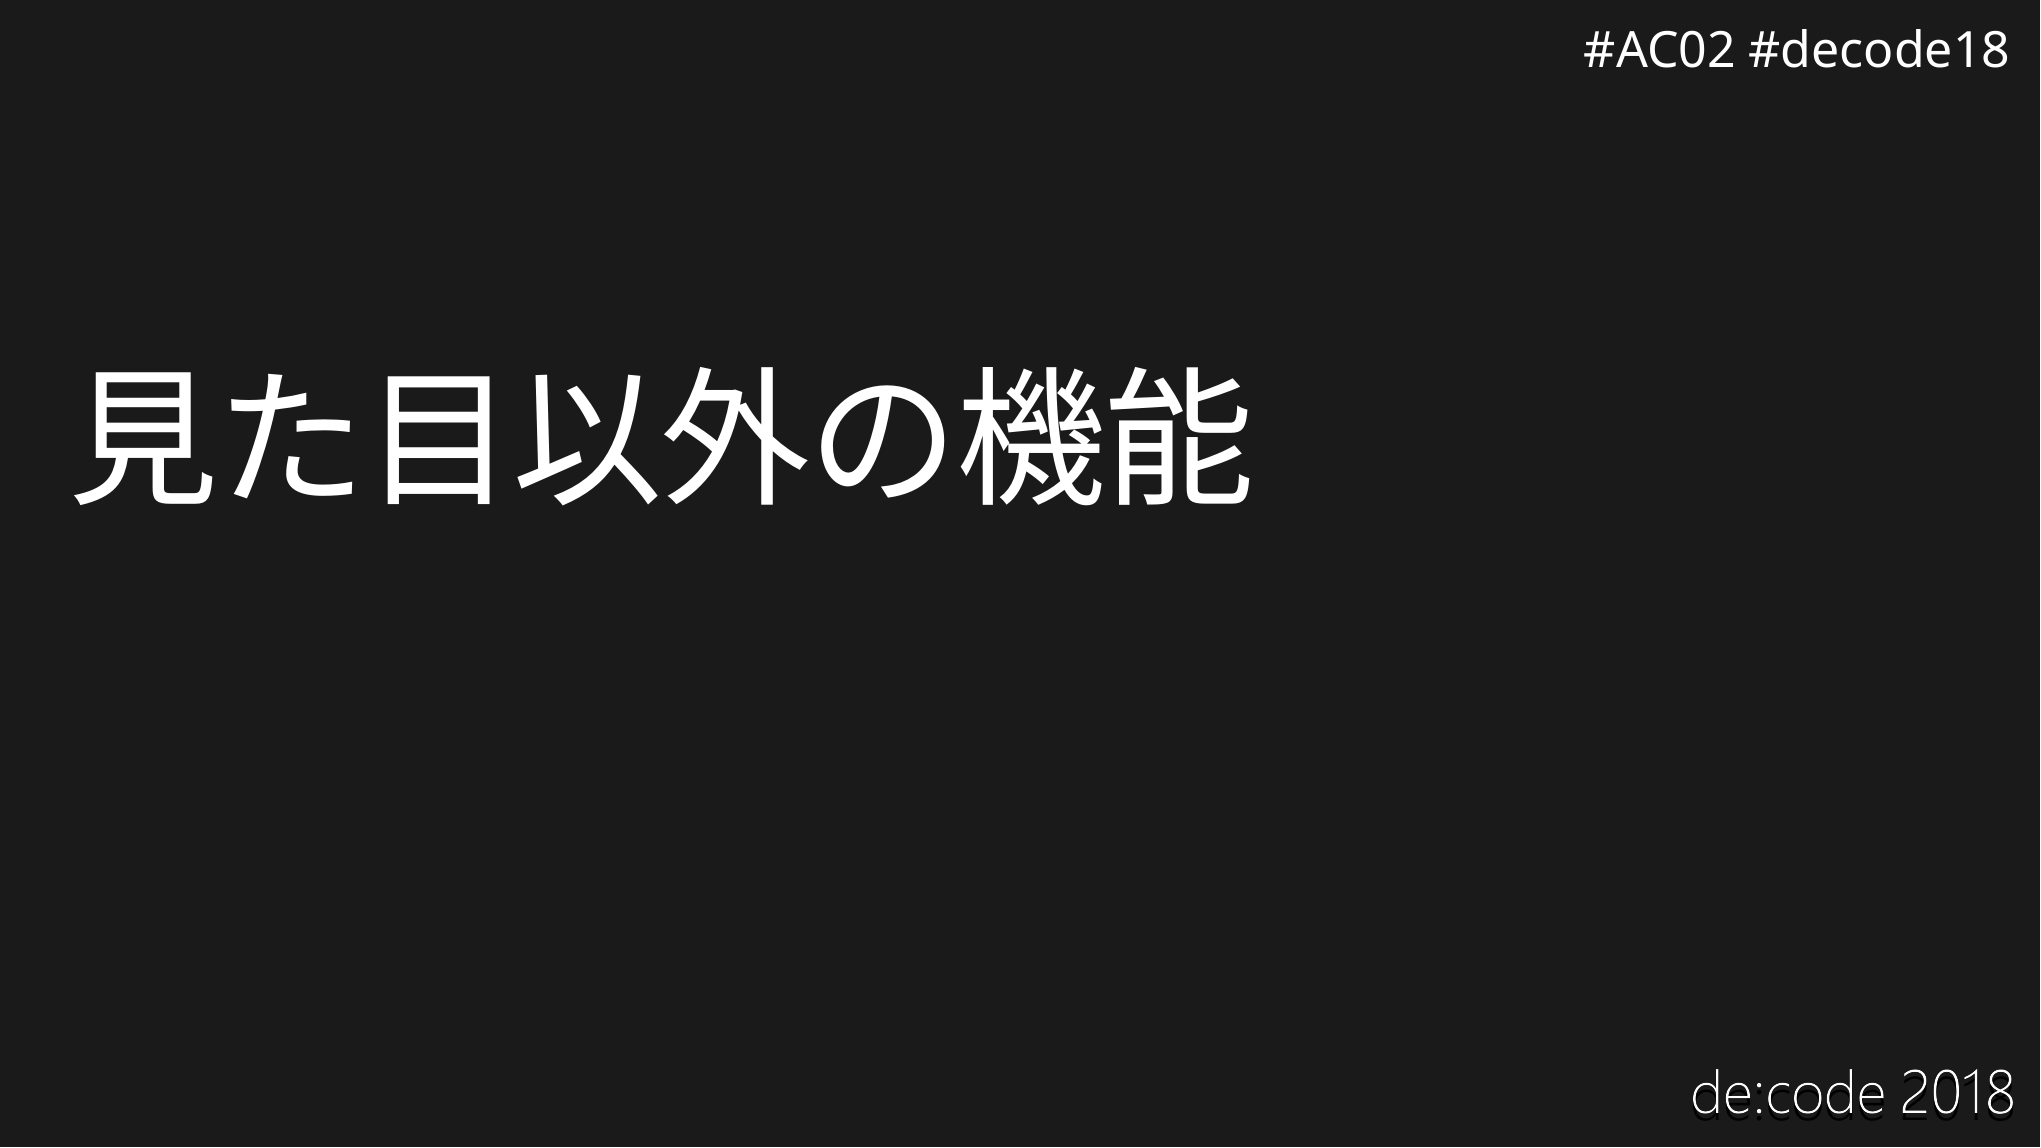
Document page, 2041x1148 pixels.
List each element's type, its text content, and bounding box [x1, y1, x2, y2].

picture [1693, 1069, 2013, 1121]
title 見た目以外の機能 [45, 348, 1996, 543]
